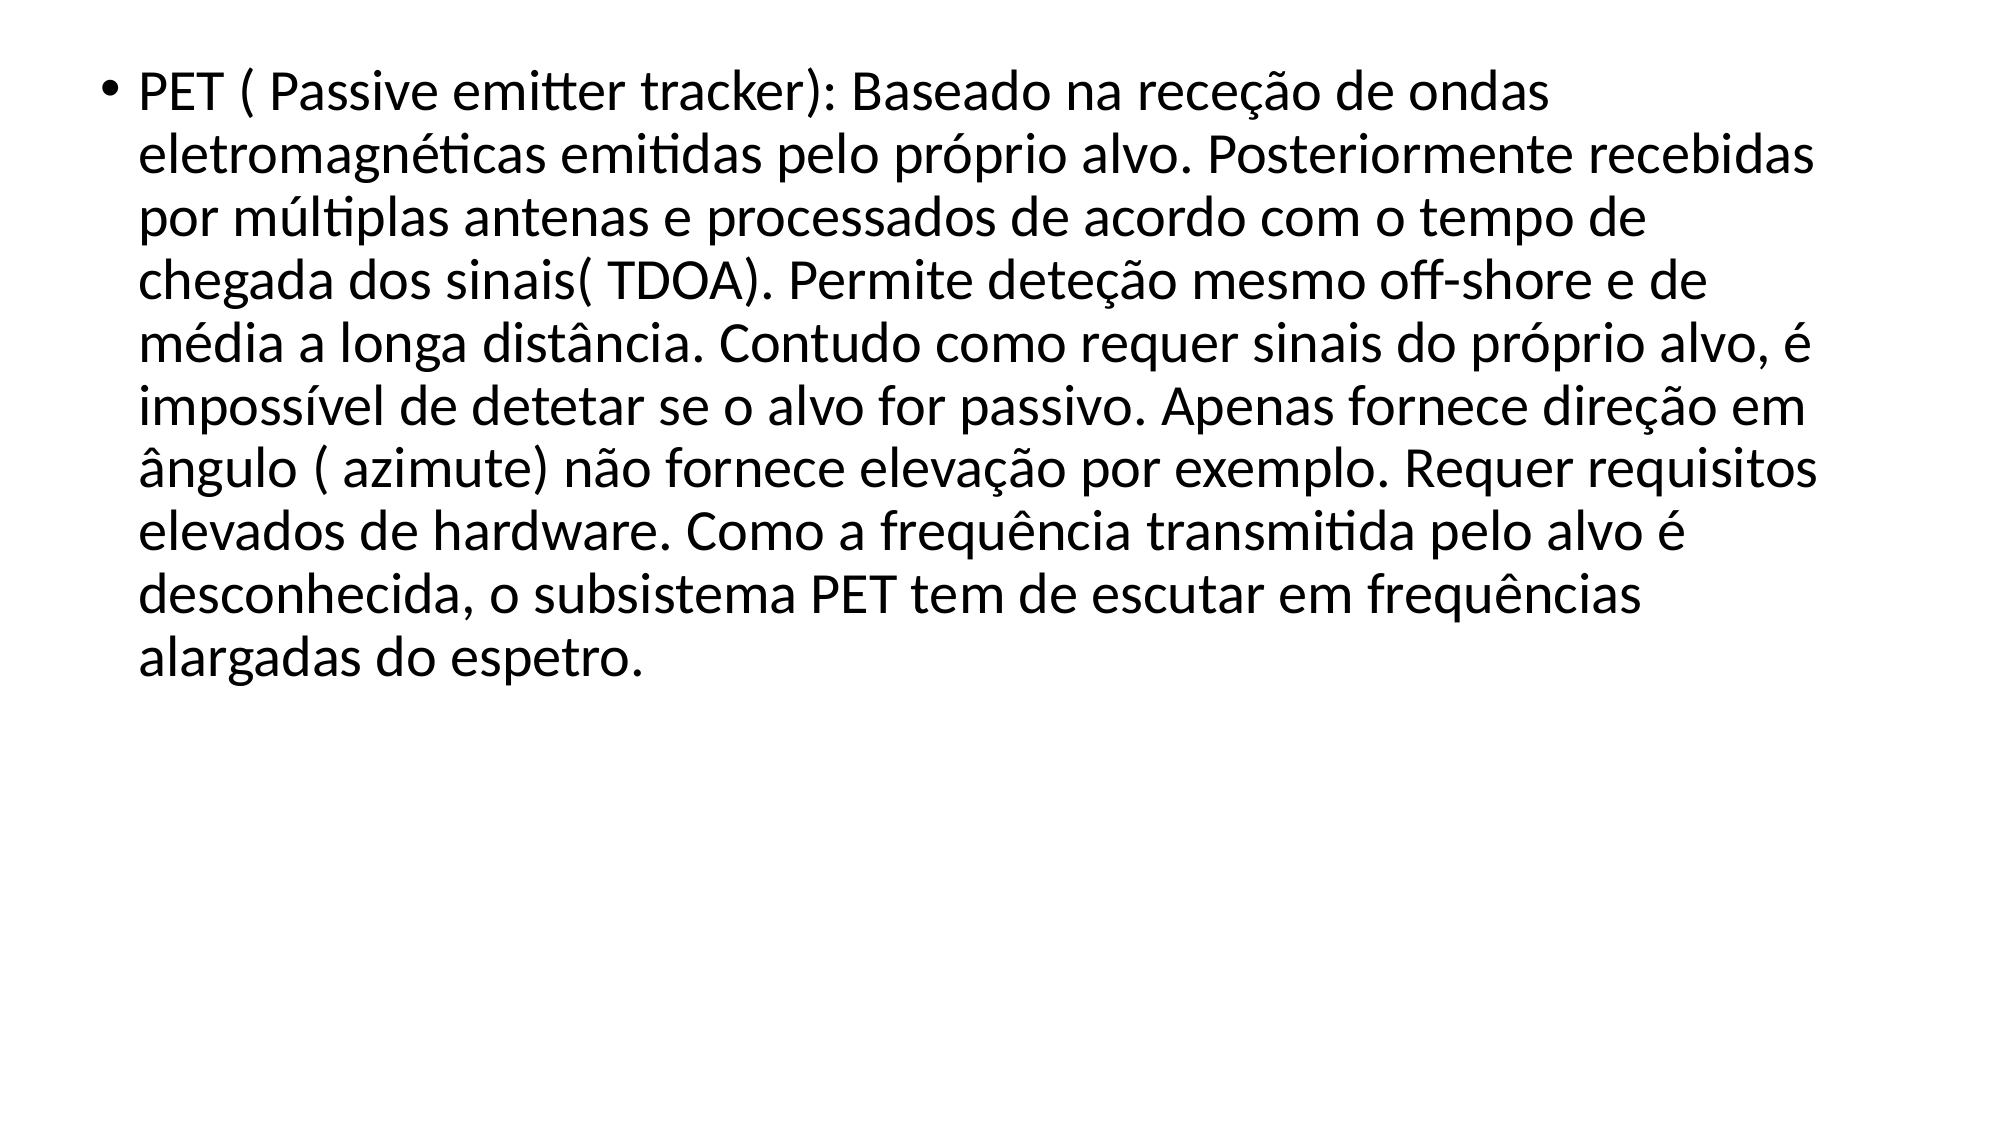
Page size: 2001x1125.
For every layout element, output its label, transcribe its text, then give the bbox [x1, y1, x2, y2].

list PET ( Passive emitter tracker): Baseado na receção de ondas eletromagnéticas emitidas pelo próprio alvo. Posteriormente recebidas por múltiplas antenas e processados de acordo com o tempo de chegada dos sinais( TDOA). Permite deteção mesmo off-shore e de média a longa distância. Contudo como requer sinais do próprio alvo, é impossível de detetar se o alvo for passivo. Apenas fornece direção em ângulo ( azimute) não fornece elevação por exemplo. Requer requisitos elevados de hardware. Como a frequência transmitida pelo alvo é desconhecida, o subsistema PET tem de escutar em frequências alargadas do espetro. [85, 52, 1863, 1014]
